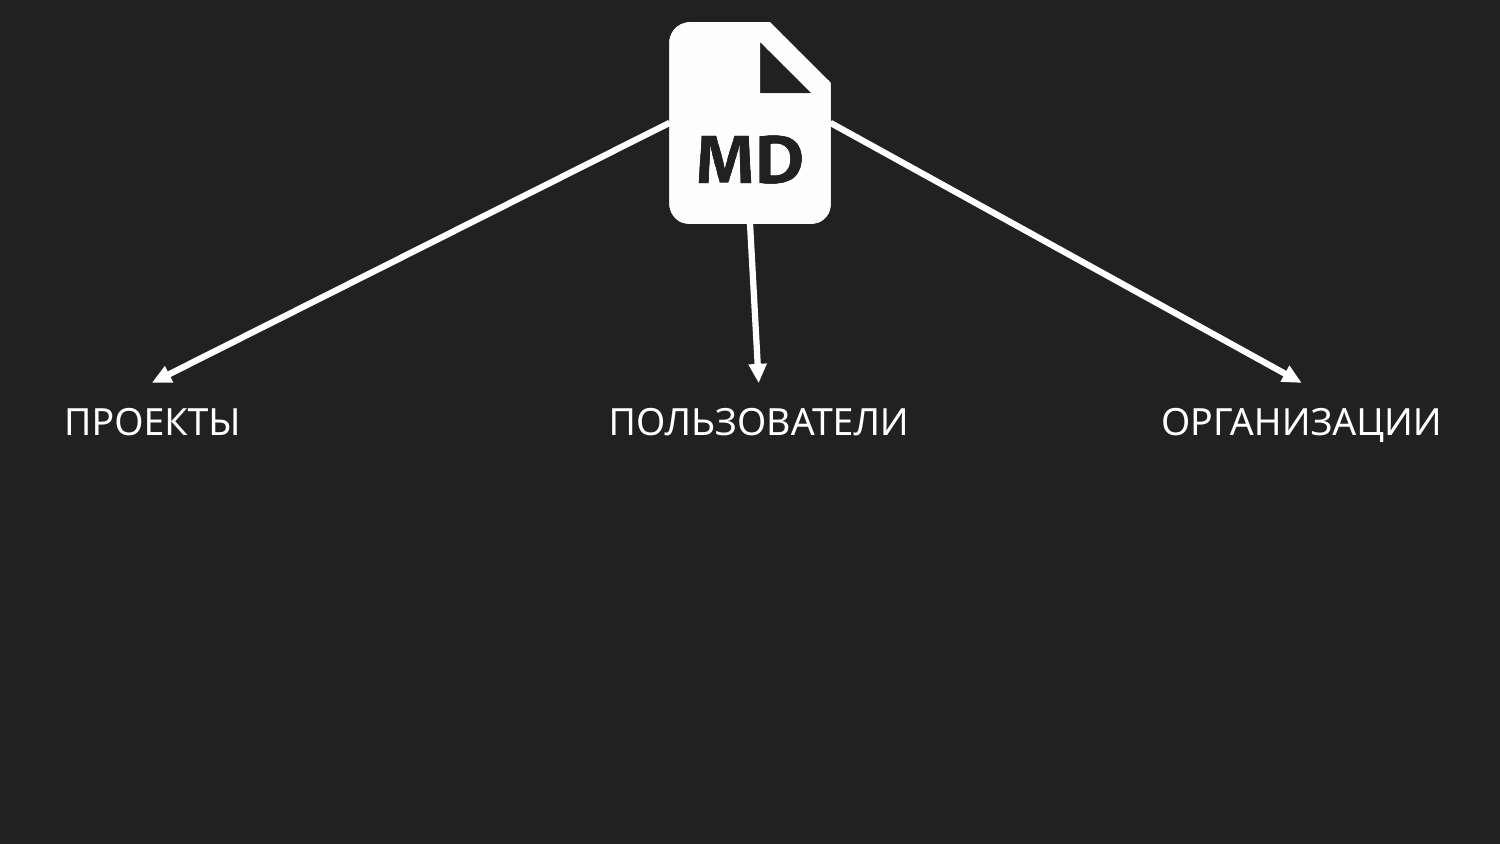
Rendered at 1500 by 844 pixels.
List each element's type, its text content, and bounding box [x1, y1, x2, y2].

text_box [749, 223, 759, 383]
text_box ПРОЕКТЫ [0, 382, 327, 458]
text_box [151, 122, 670, 383]
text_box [830, 122, 1302, 383]
text_box ПОЛЬЗОВАТЕЛИ [480, 382, 1022, 458]
picture [669, 22, 831, 224]
text_box ОРГАНИЗАЦИИ [1022, 382, 1500, 458]
